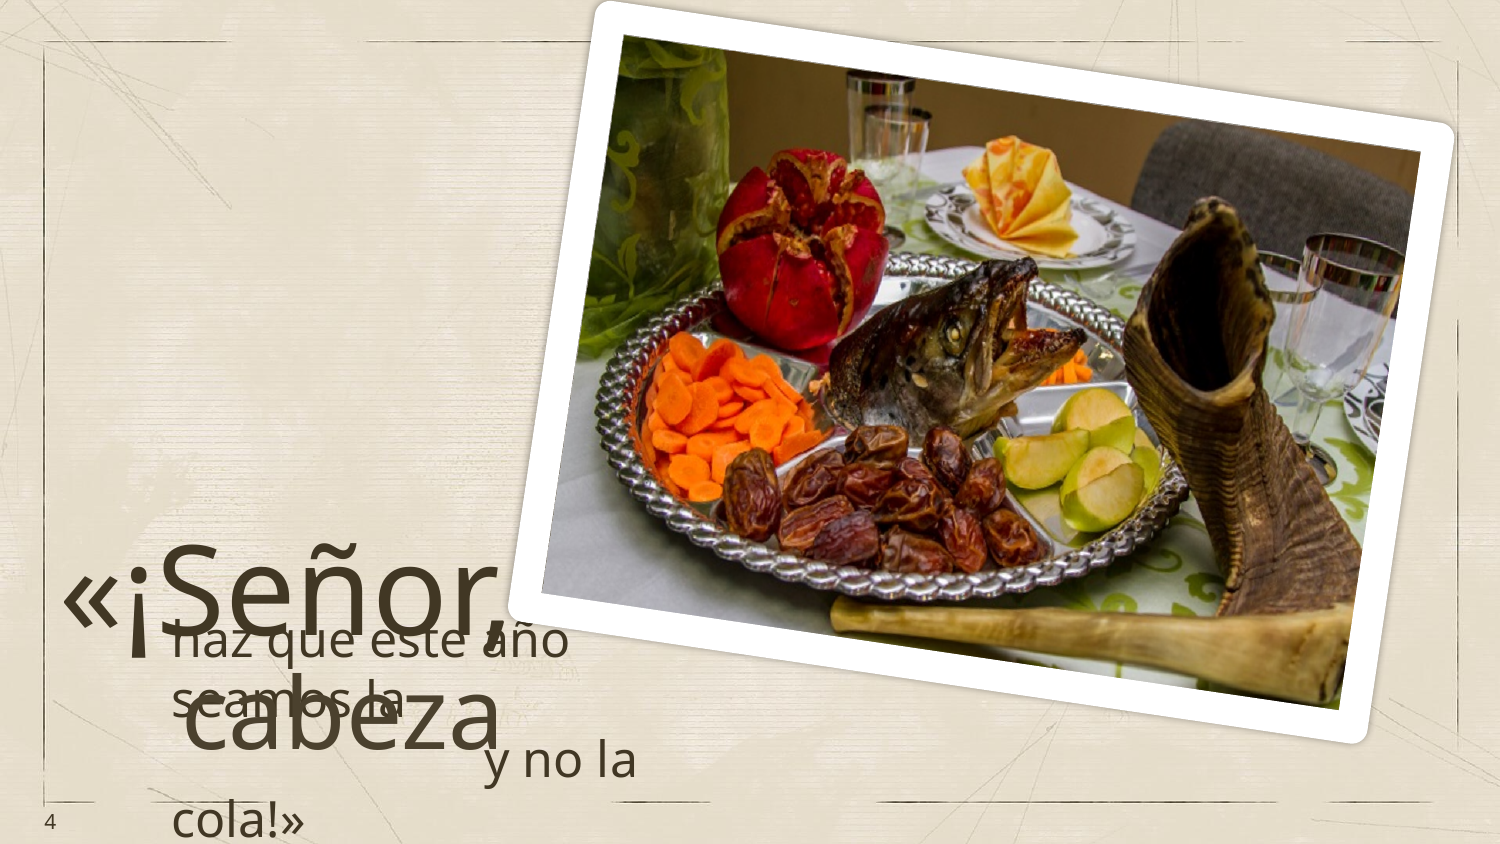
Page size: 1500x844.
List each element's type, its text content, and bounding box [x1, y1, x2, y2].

slide_number 4 [44, 801, 1458, 844]
subtitle haz que este año seamos la y no la cola!» (Siddur Rosh Ha Shaná) [171, 607, 750, 737]
picture [0, 0, 1500, 844]
title «¡Señor, [59, 470, 521, 661]
text_box cabeza [166, 642, 520, 777]
